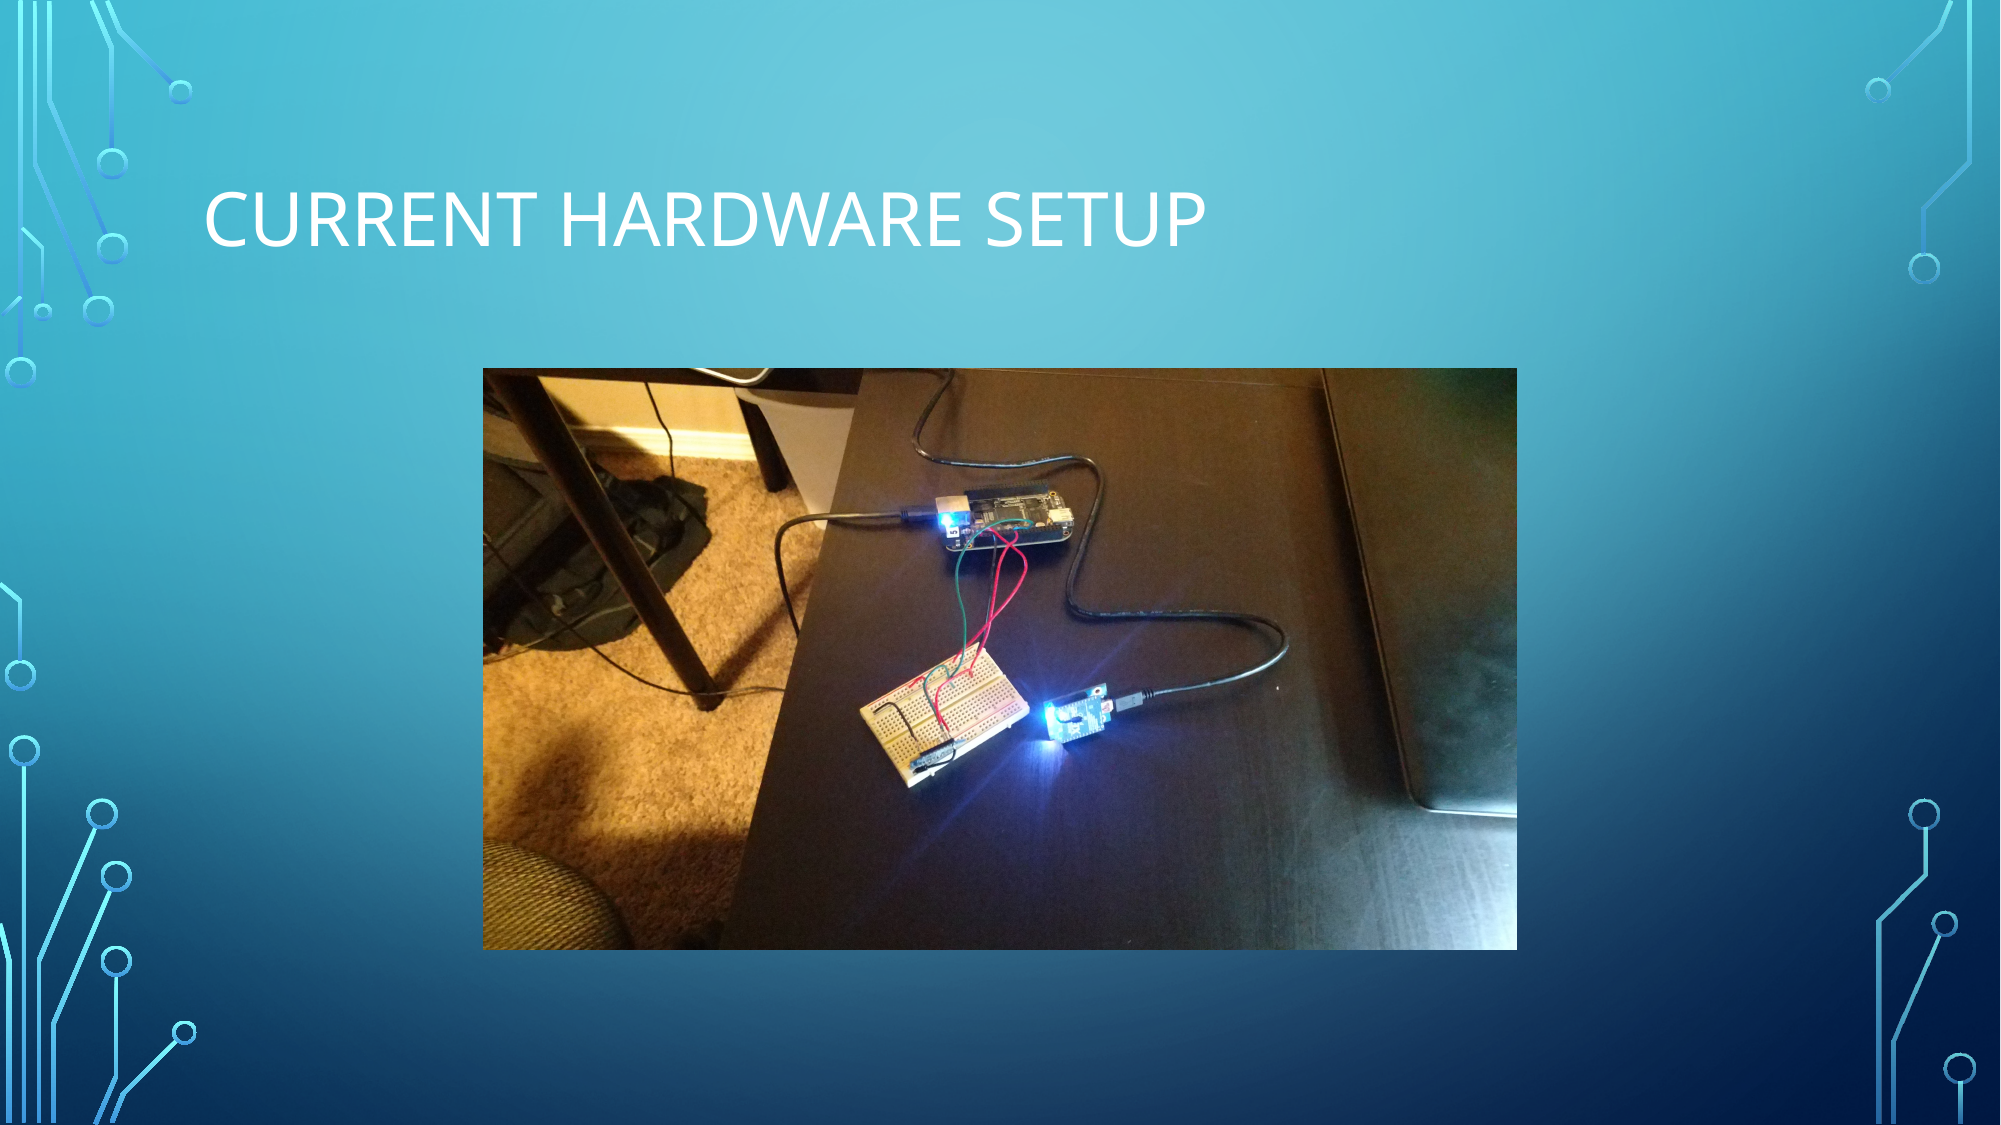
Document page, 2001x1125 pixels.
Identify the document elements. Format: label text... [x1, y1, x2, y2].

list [482, 368, 1517, 951]
title Current hardware setup [187, 101, 1813, 344]
